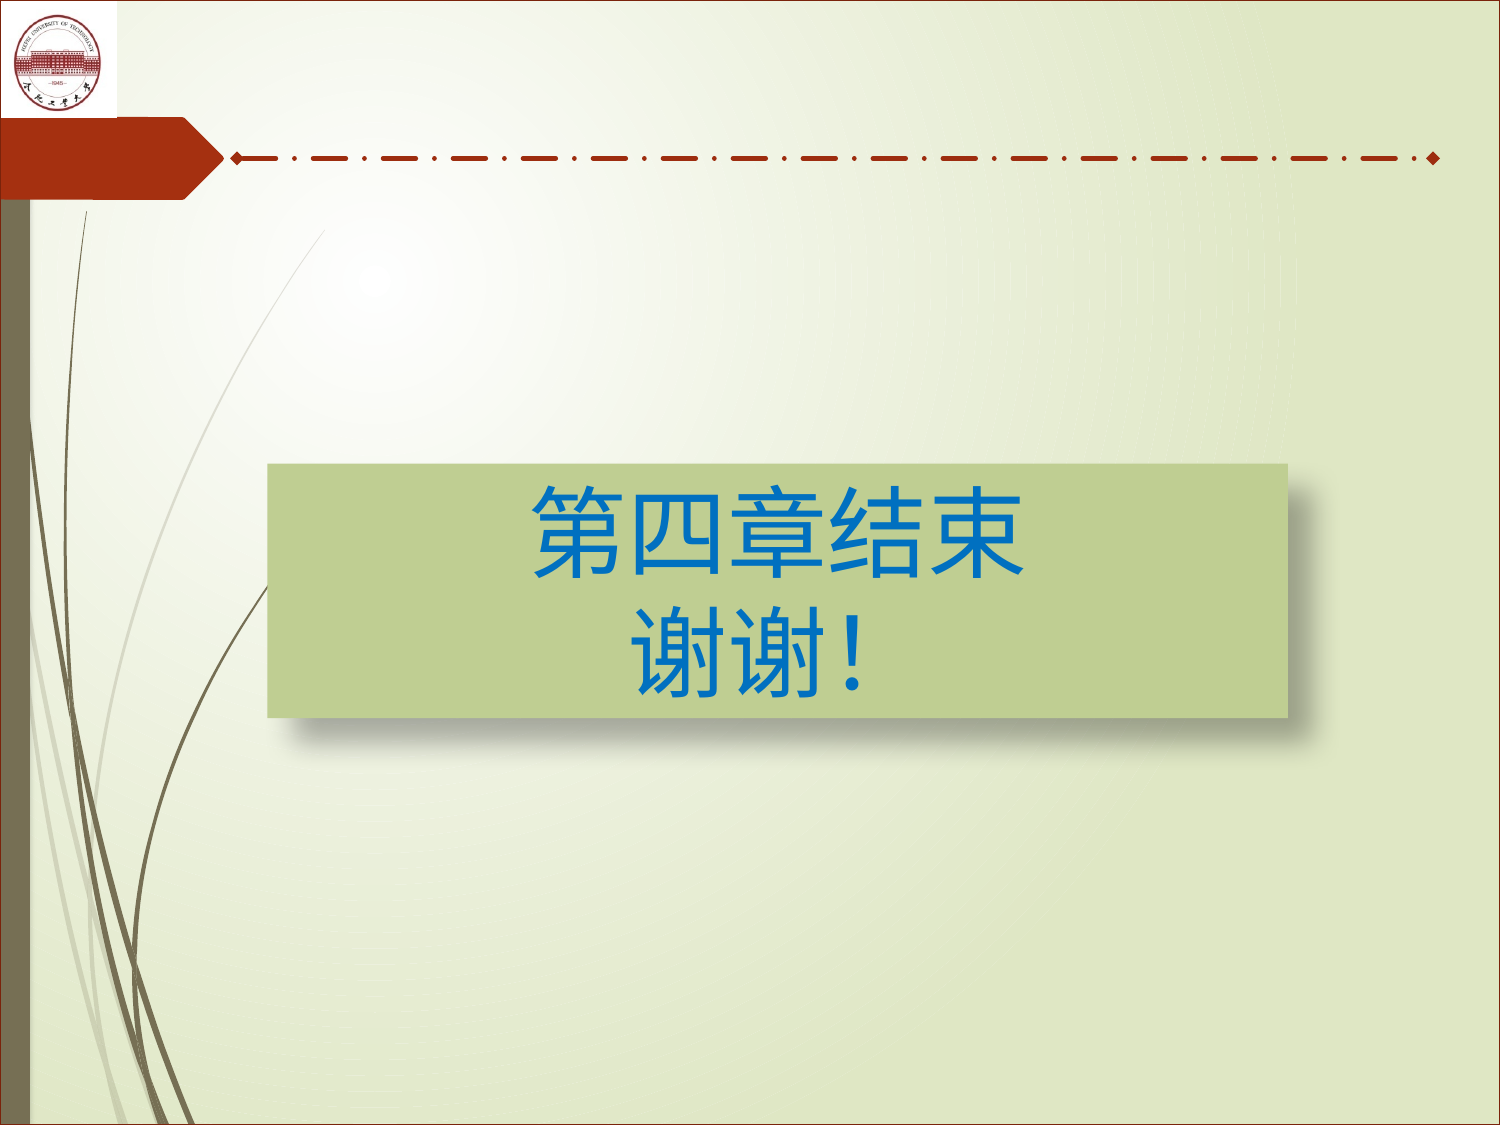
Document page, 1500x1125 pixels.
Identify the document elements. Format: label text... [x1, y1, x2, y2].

text_box 第四章结束 谢谢！ [267, 463, 1288, 719]
text_box [0, 0, 1500, 1125]
